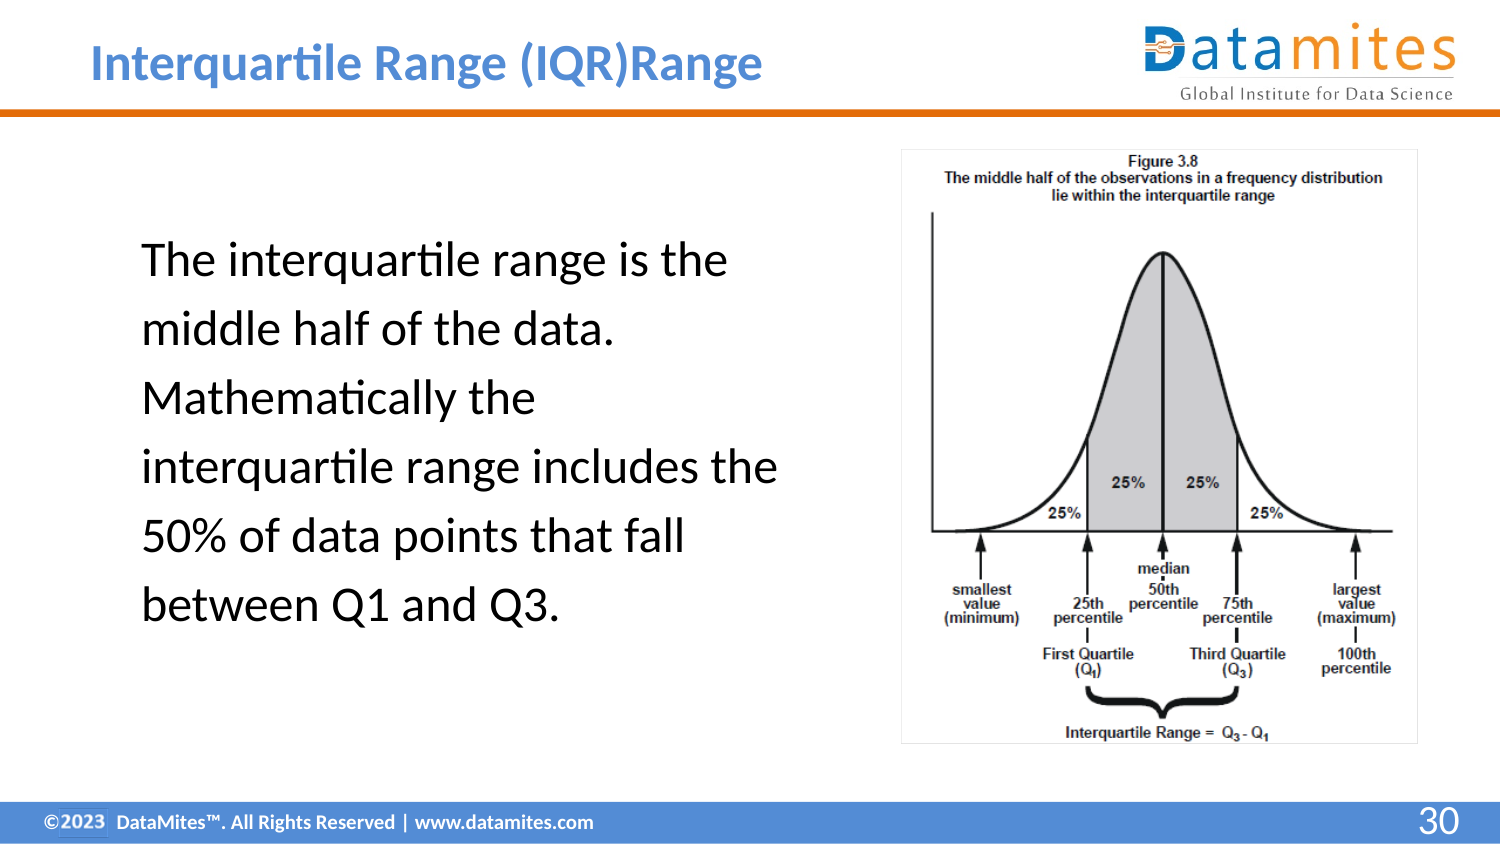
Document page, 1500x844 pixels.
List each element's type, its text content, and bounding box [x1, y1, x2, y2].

picture [899, 147, 1419, 746]
title Interquartile Range (IQR)Range [75, 21, 900, 98]
slide_number ‹#› [1387, 795, 1475, 841]
list The interquartile range is the middle half of the data. Mathematically the interquartile range includes the 50% of data points that fall between Q1 and Q3. [125, 209, 799, 746]
picture [0, 801, 167, 844]
picture [1137, 19, 1463, 104]
